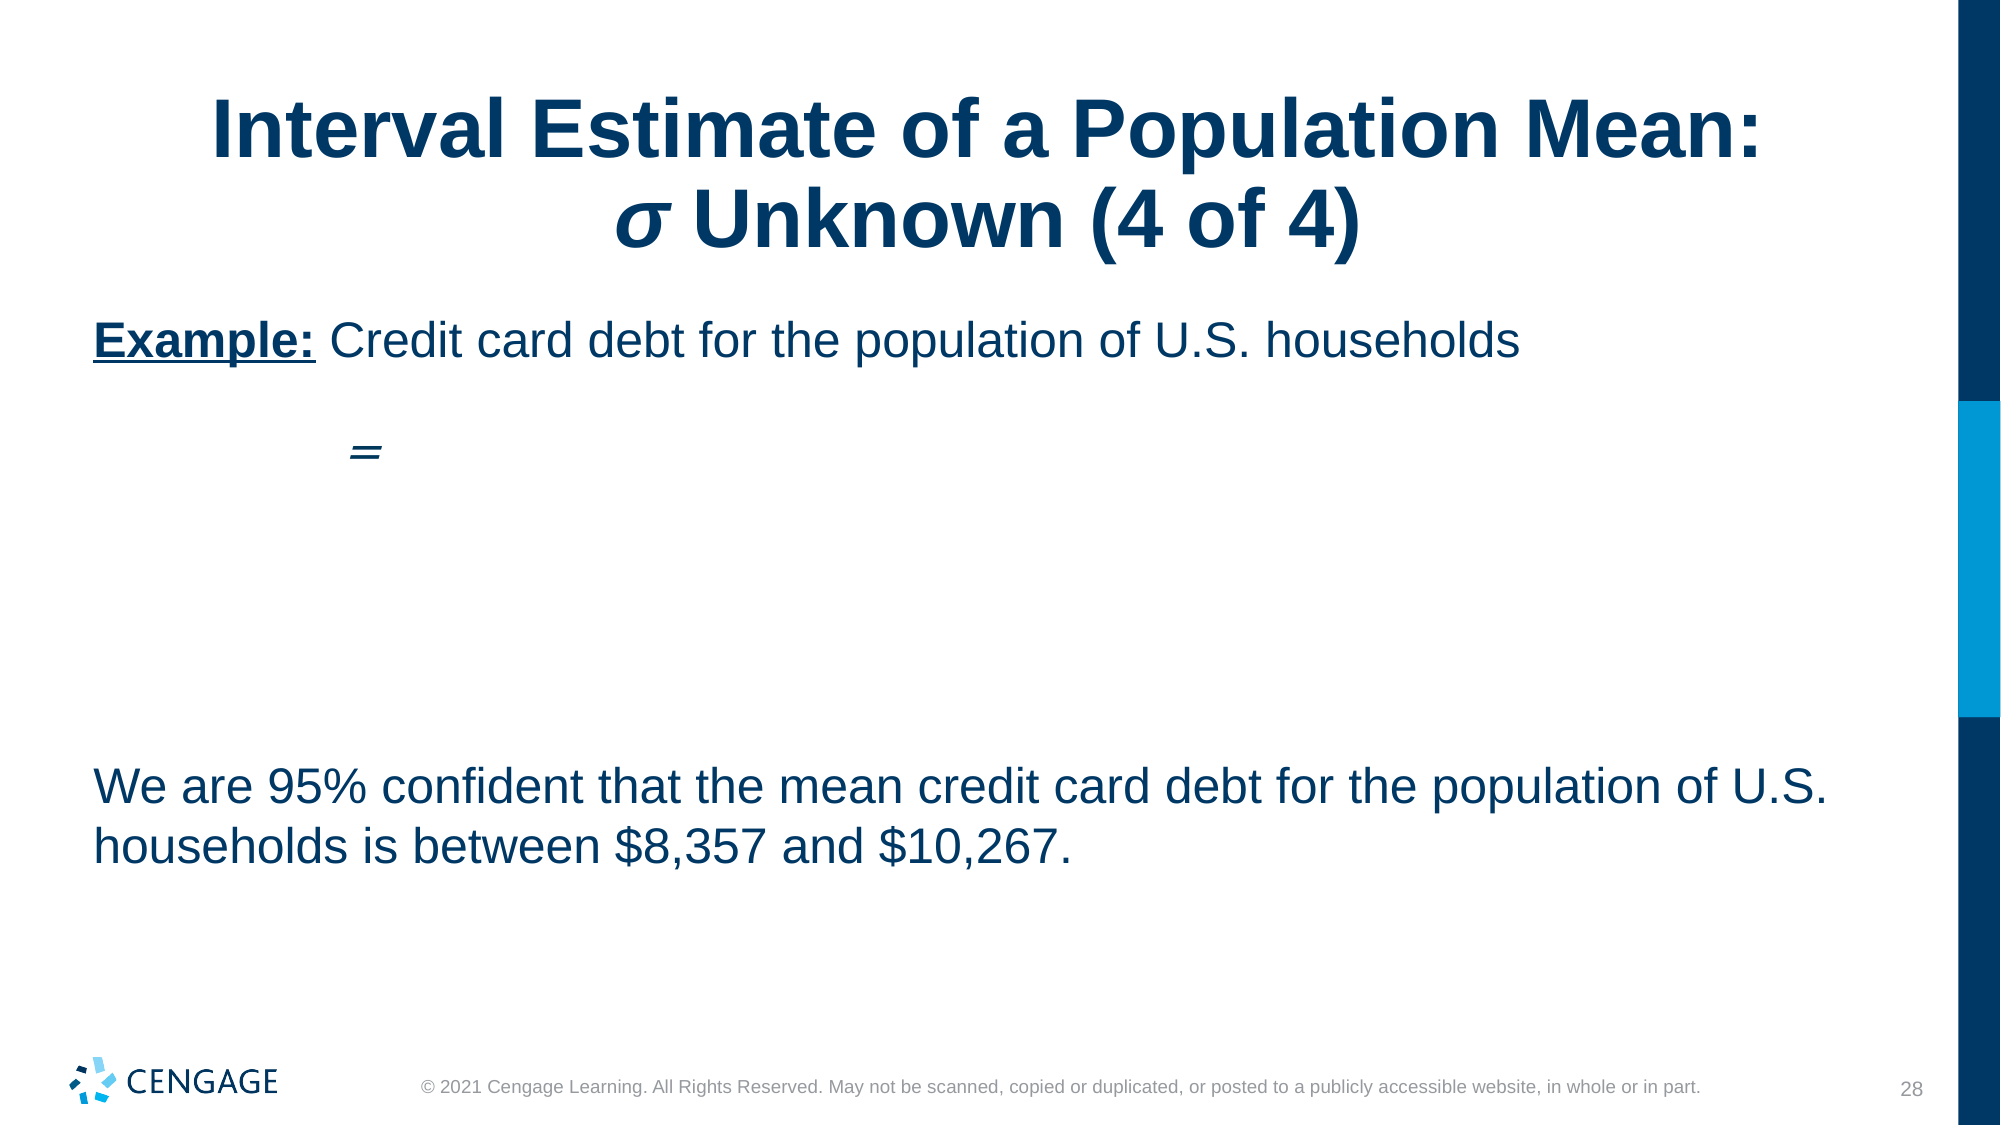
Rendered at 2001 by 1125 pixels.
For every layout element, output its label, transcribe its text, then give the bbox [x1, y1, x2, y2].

picture [69, 1057, 277, 1104]
title Interval Estimate of a Population Mean: σ Unknown (4 of 4) [78, 77, 1923, 278]
list Example: Credit card debt for the population of U.S. households [78, 299, 1922, 390]
list We are 95% confident that the mean credit card debt for the population of U.S. households is between $8,357 and $10,267. [78, 745, 1922, 898]
